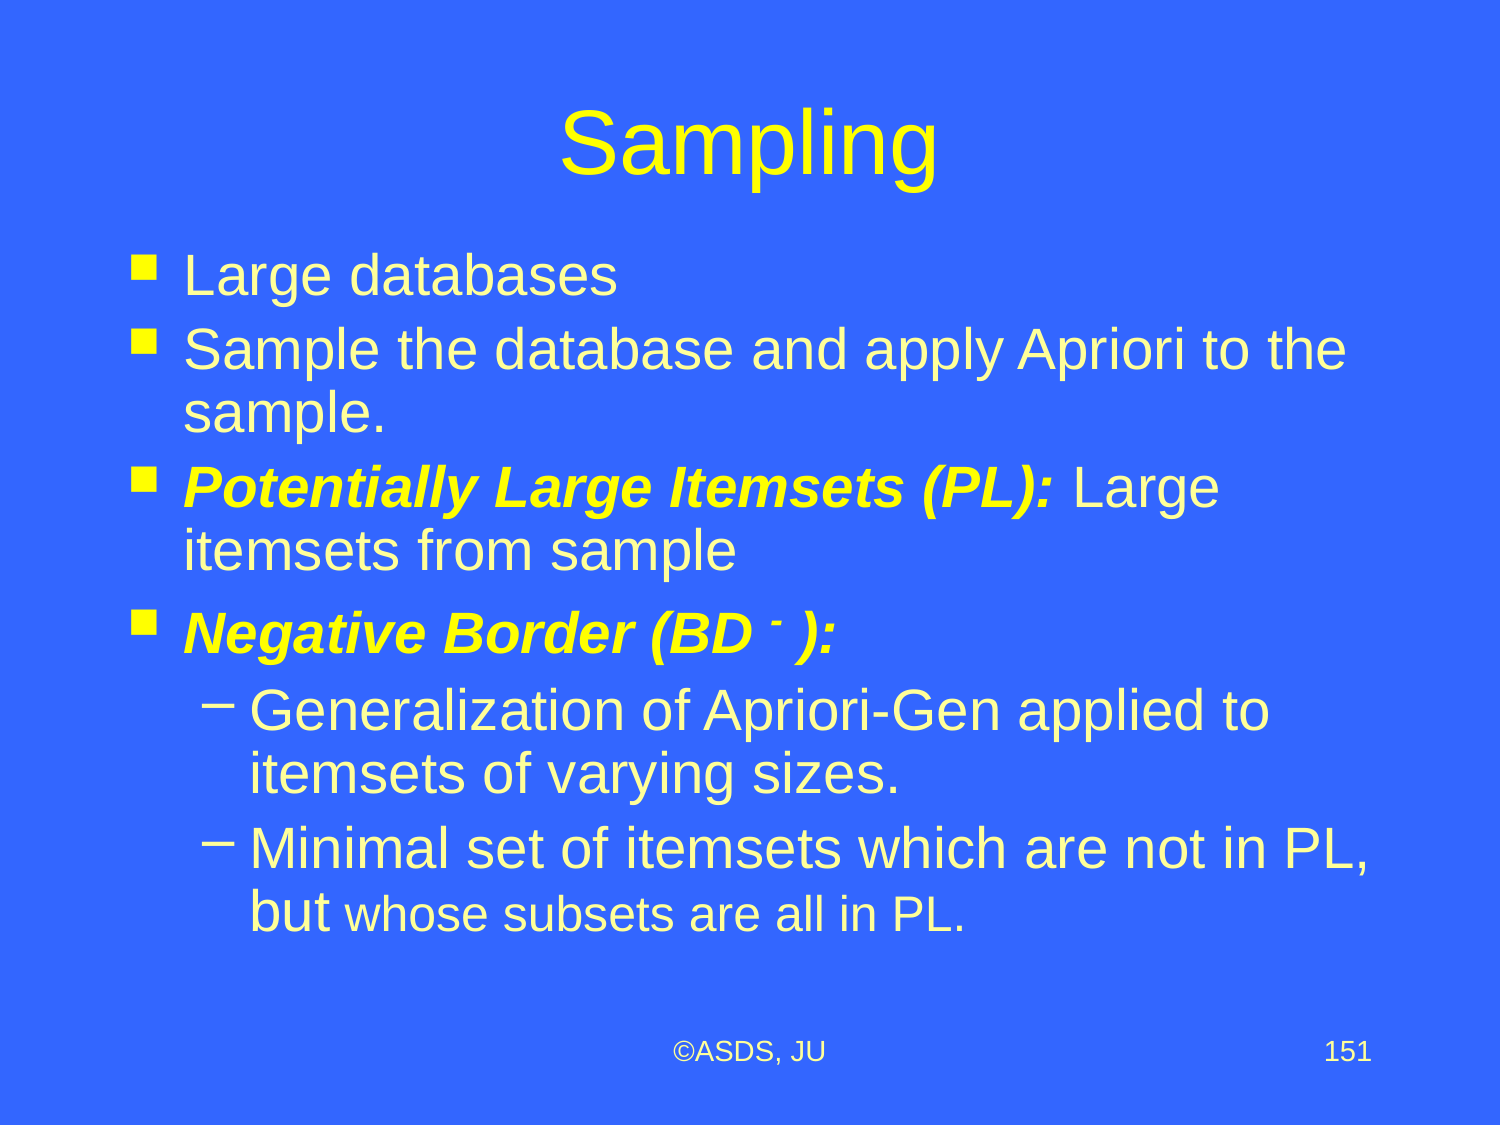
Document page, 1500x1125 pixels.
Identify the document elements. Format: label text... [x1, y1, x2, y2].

footer ©ASDS, JU [511, 1024, 988, 1101]
title Sampling [112, 37, 1388, 236]
slide_number 151 [1074, 1024, 1388, 1101]
list Large databases Sample the database and apply Apriori to the sample. Potentially Large Itemsets (PL): Large itemsets from sample Negative Border (BD - ): Generalization of Apriori-Gen applied to itemsets of varying sizes. Minimal set of itemsets which are not in PL, but whose subsets are all in PL. [111, 236, 1401, 1001]
